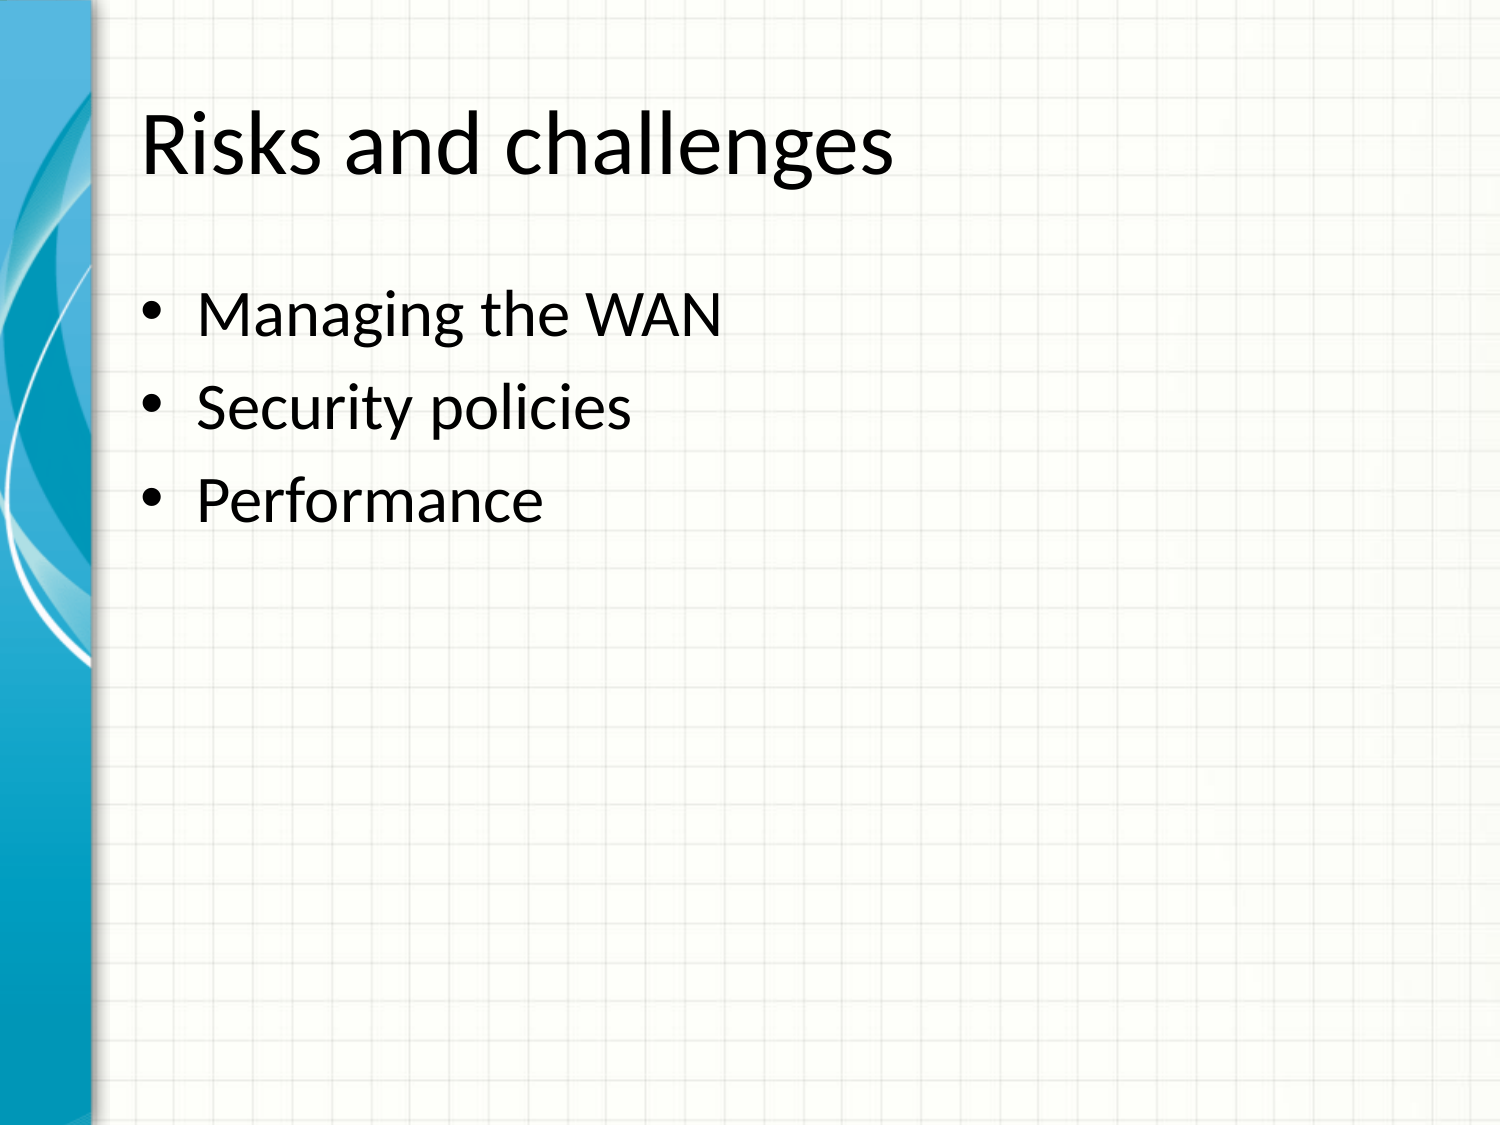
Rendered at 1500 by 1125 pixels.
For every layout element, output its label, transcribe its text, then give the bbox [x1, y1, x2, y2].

picture [0, 0, 1500, 1125]
list Managing the WAN Security policies Performance [125, 261, 1450, 967]
title Risks and challenges [125, 44, 1450, 232]
